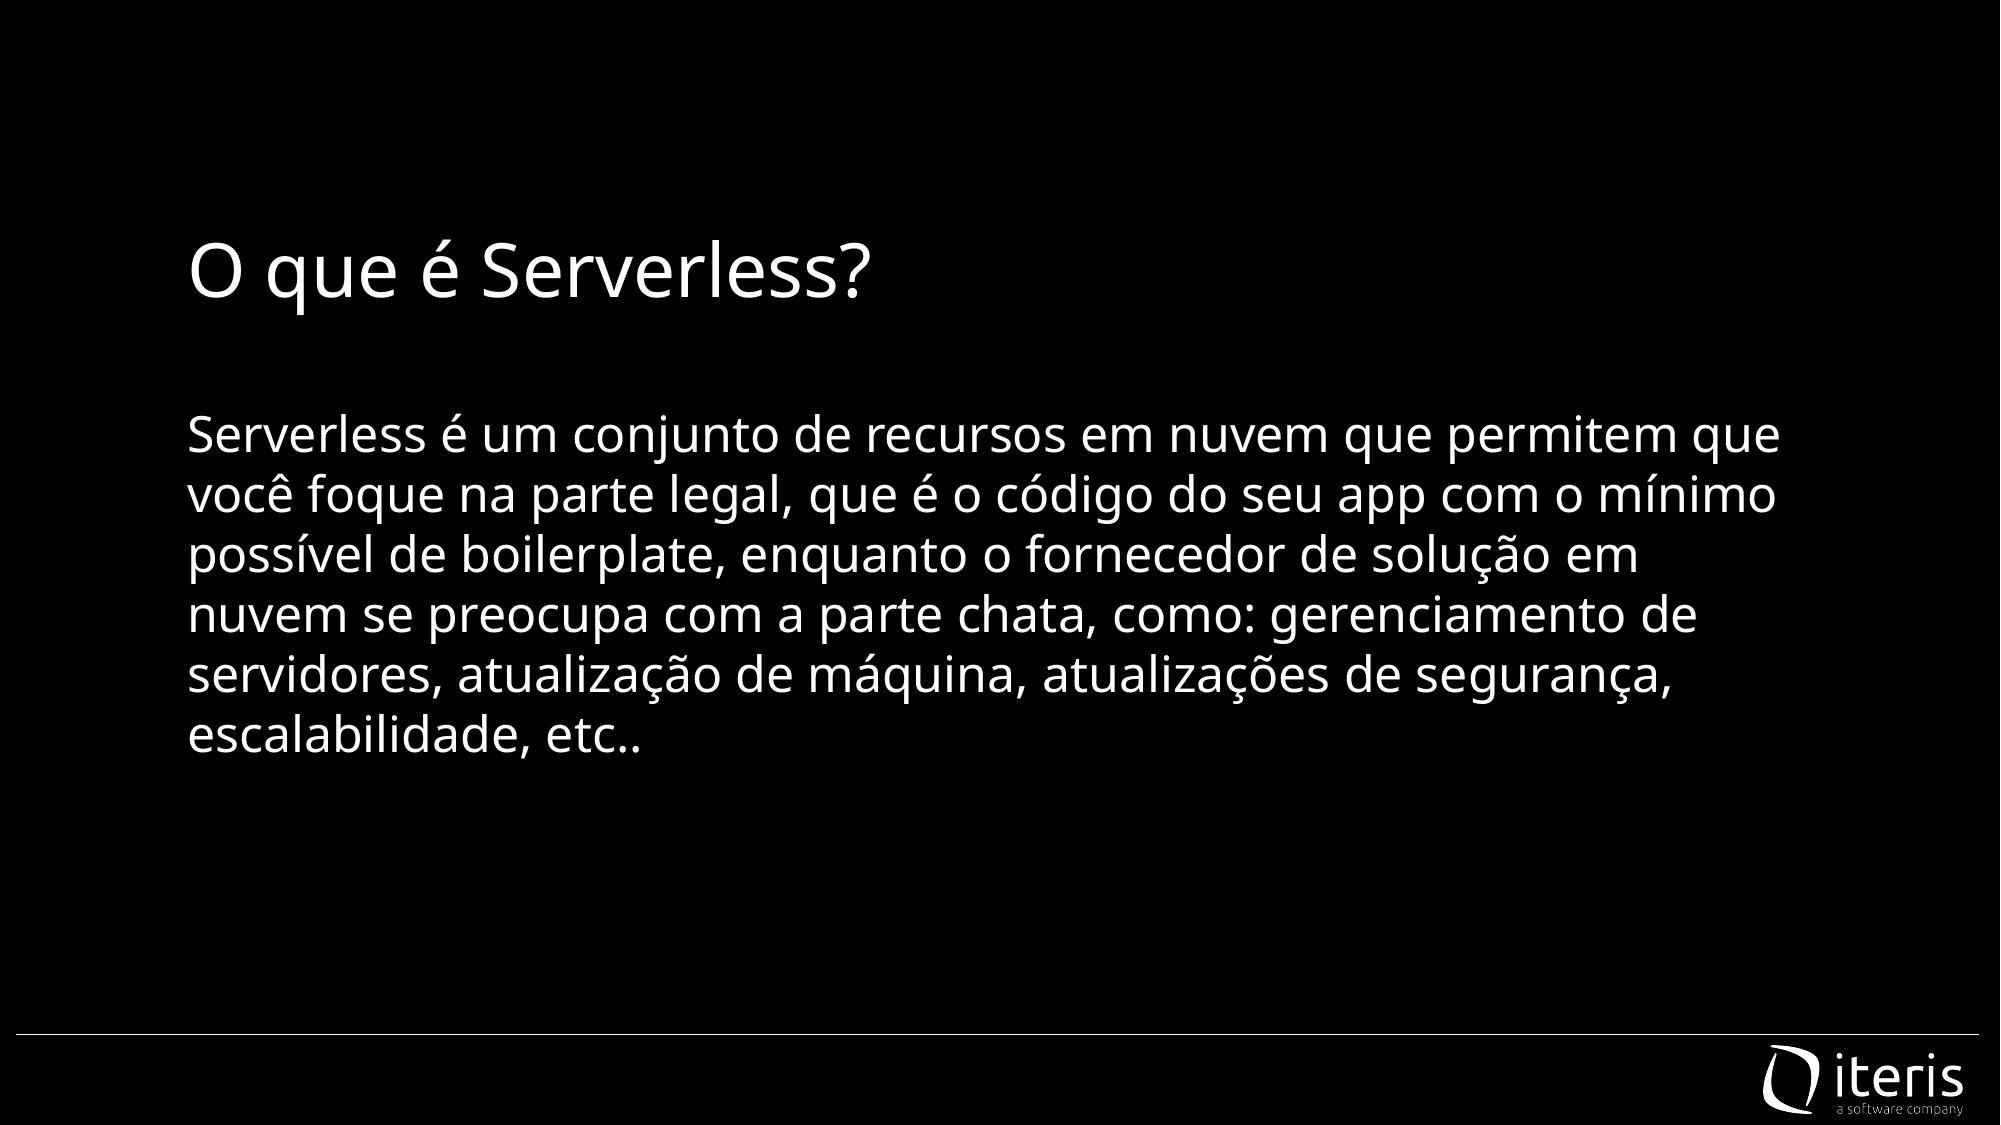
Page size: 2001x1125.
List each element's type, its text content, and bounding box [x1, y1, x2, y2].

picture [1757, 1039, 1968, 1120]
text_box O que é Serverless? Serverless é um conjunto de recursos em nuvem que permitem que você foque na parte legal, que é o código do seu app com o mínimo possível de boilerplate, enquanto o fornecedor de solução em nuvem se preocupa com a parte chata, como: gerenciamento de servidores, atualização de máquina, atualizações de segurança, escalabilidade, etc.. [172, 215, 1828, 771]
